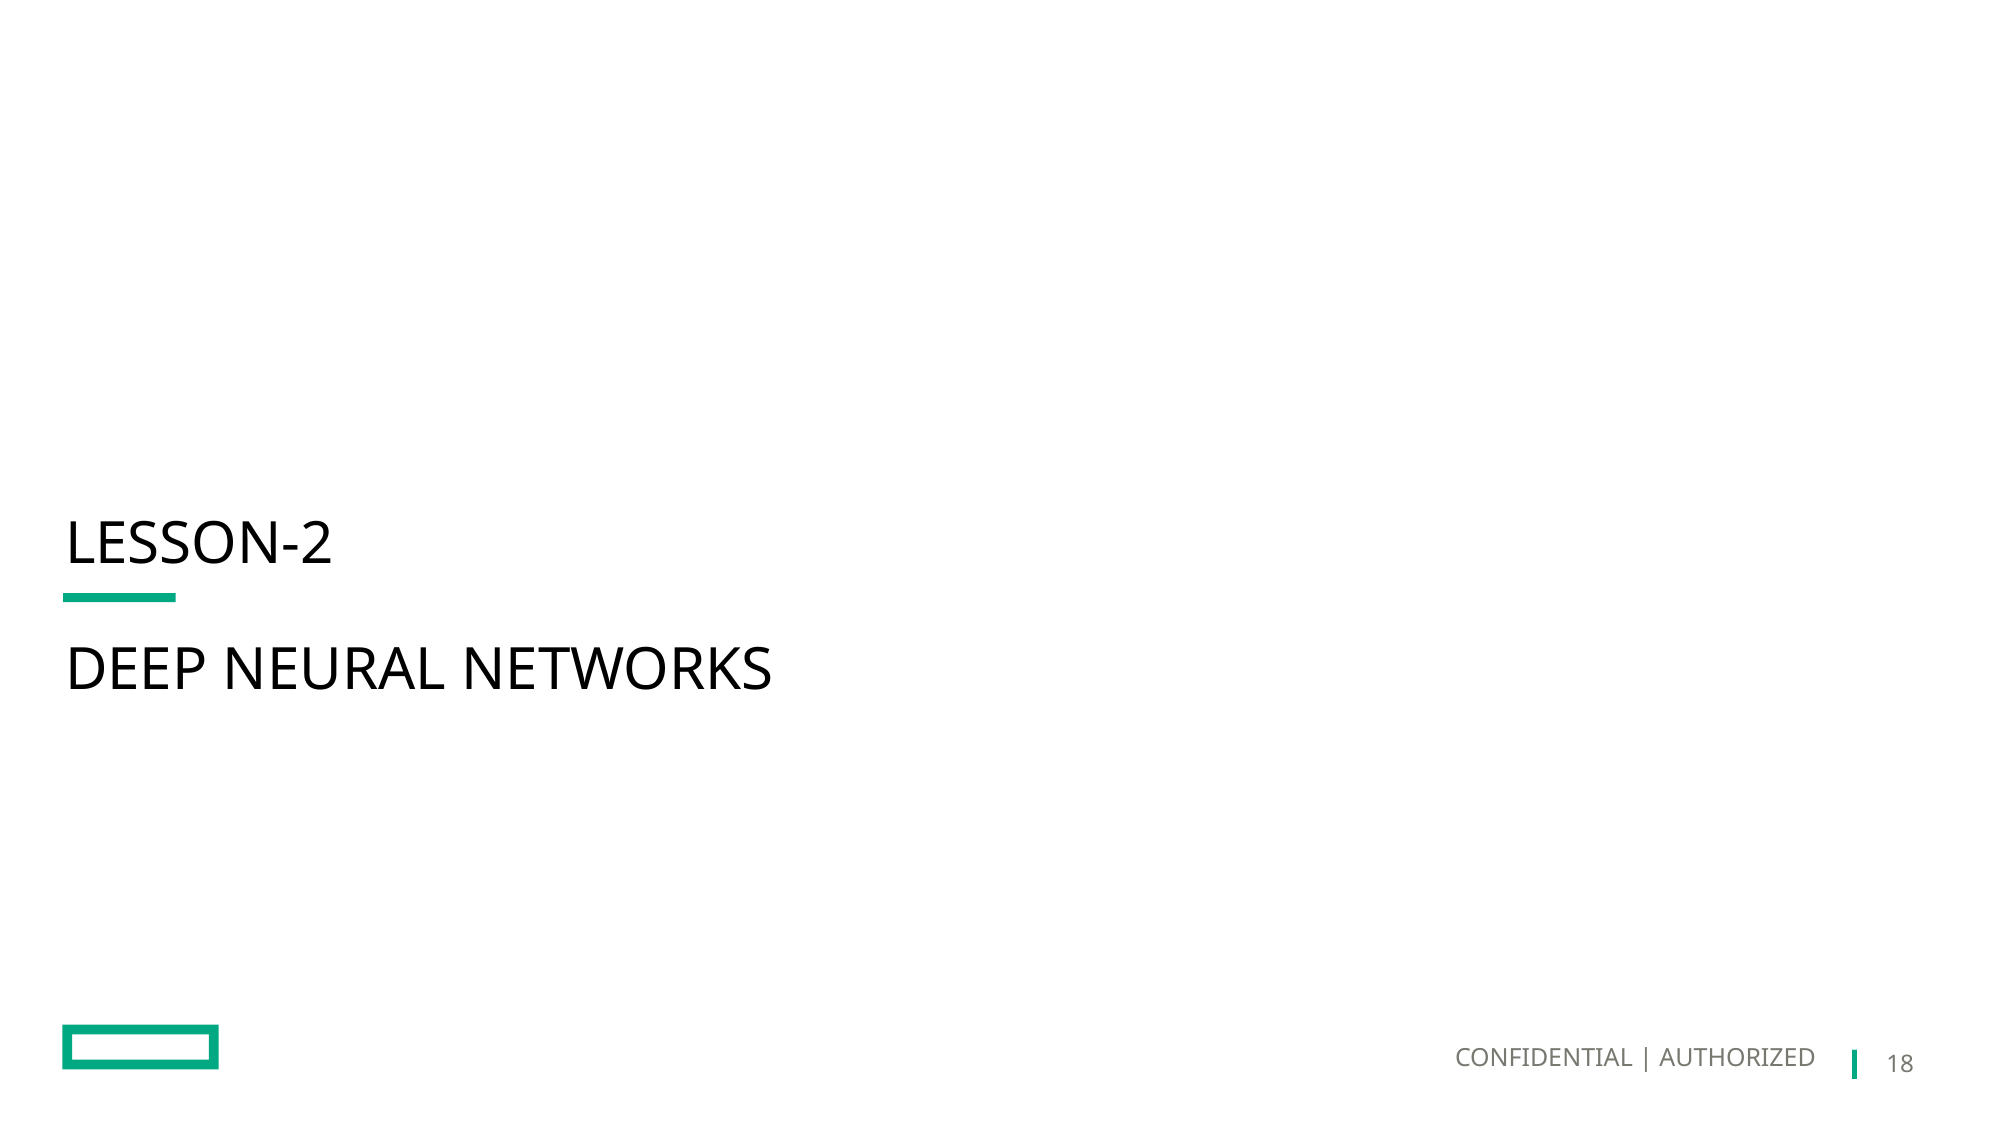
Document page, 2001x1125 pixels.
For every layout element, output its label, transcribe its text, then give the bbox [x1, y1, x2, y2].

title Lesson-2 Deep Neural Networks [45, 865, 1075, 1044]
footer CONFIDENTIAL | AUTHORIZED [610, 1005, 1838, 1073]
slide_number 18 [1837, 1033, 1950, 1094]
picture [1852, 1043, 1857, 1079]
